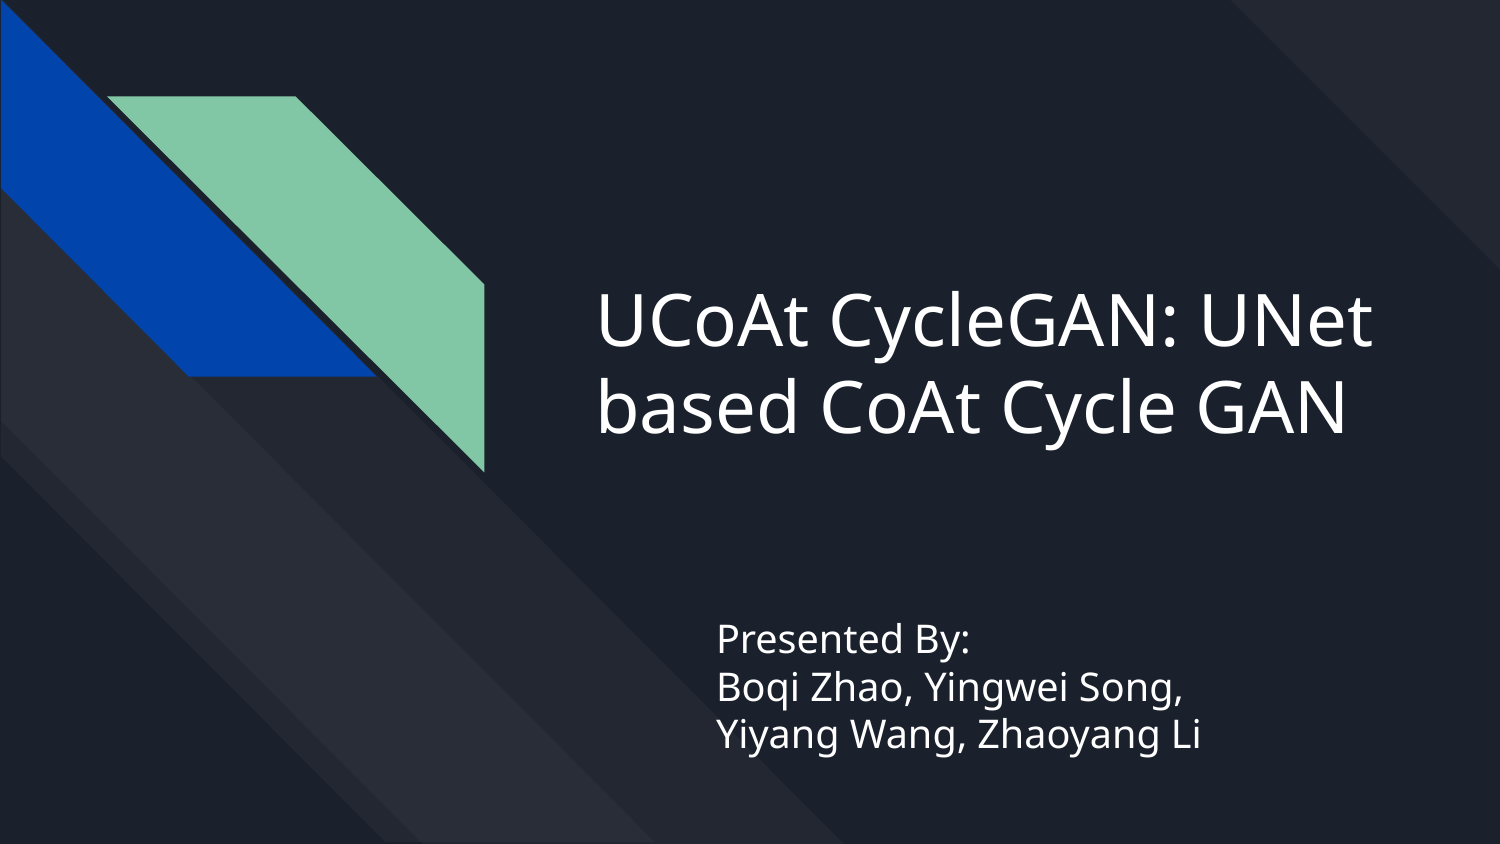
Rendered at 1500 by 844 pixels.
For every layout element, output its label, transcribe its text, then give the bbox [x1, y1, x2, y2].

title UCoAt CycleGAN: UNet based CoAt Cycle GAN [580, 258, 1404, 518]
subtitle Presented By: Boqi Zhao, Yingwei Song, Yiyang Wang, Zhaoyang Li [701, 599, 1404, 749]
